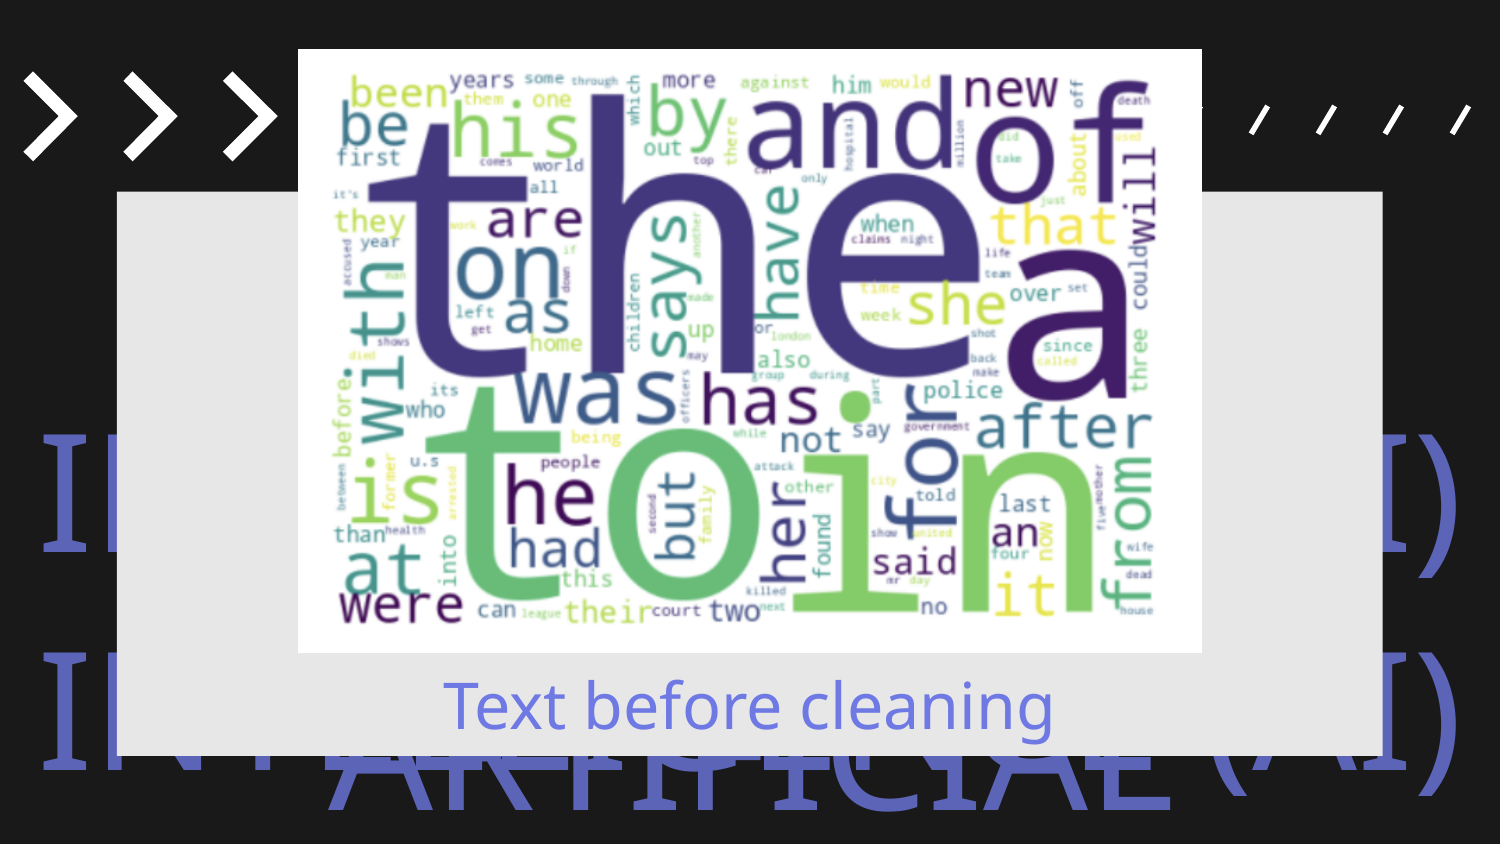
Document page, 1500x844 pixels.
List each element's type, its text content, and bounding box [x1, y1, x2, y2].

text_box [1207, 104, 1500, 136]
title Text before cleaning [118, 653, 1382, 755]
picture [298, 49, 1202, 654]
